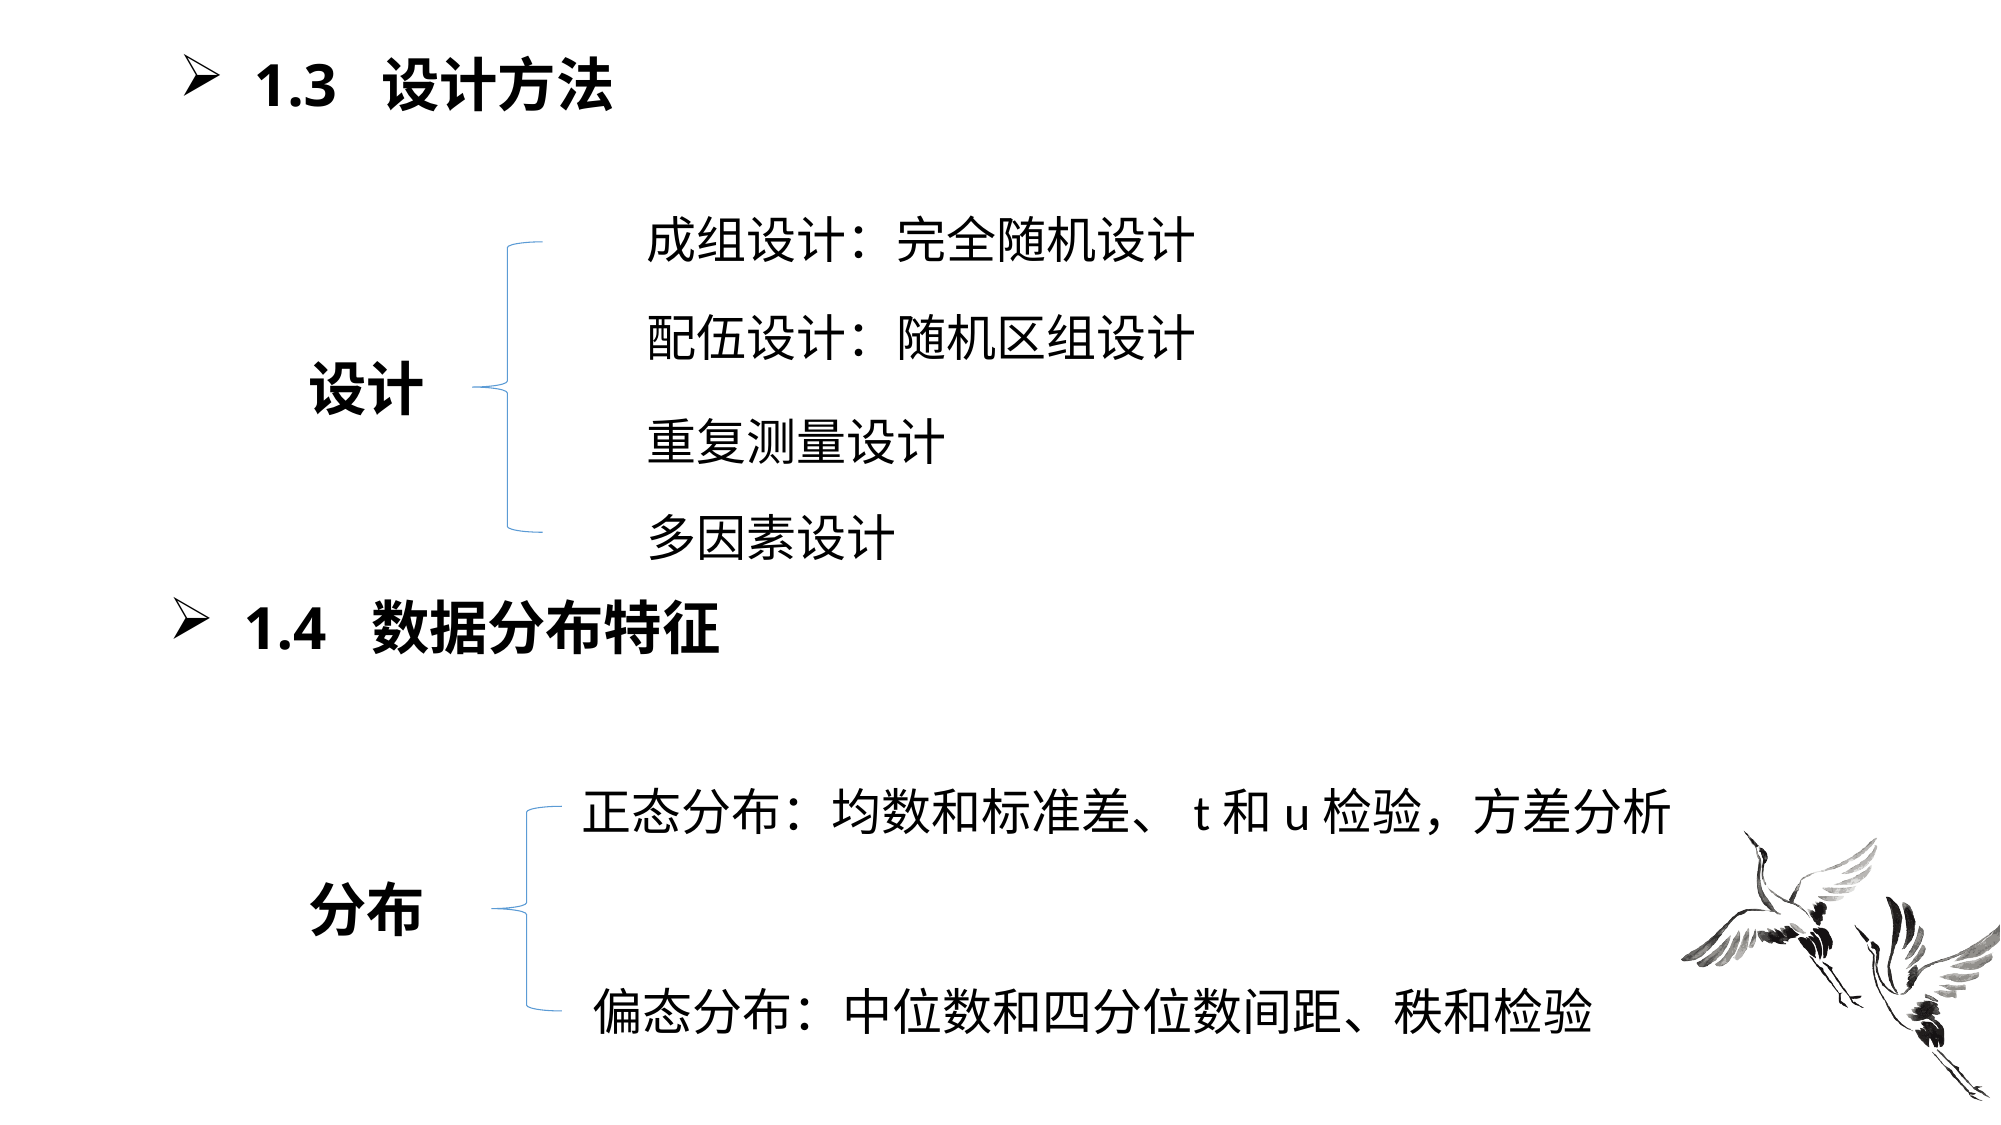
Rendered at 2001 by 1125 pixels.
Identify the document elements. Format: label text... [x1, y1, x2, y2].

picture [1681, 830, 2000, 1101]
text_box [293, 201, 1212, 575]
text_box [293, 773, 1664, 1049]
text_box 1.4 数据分布特征 [153, 478, 1743, 669]
text_box 1.3 设计方法 [164, 0, 1753, 126]
